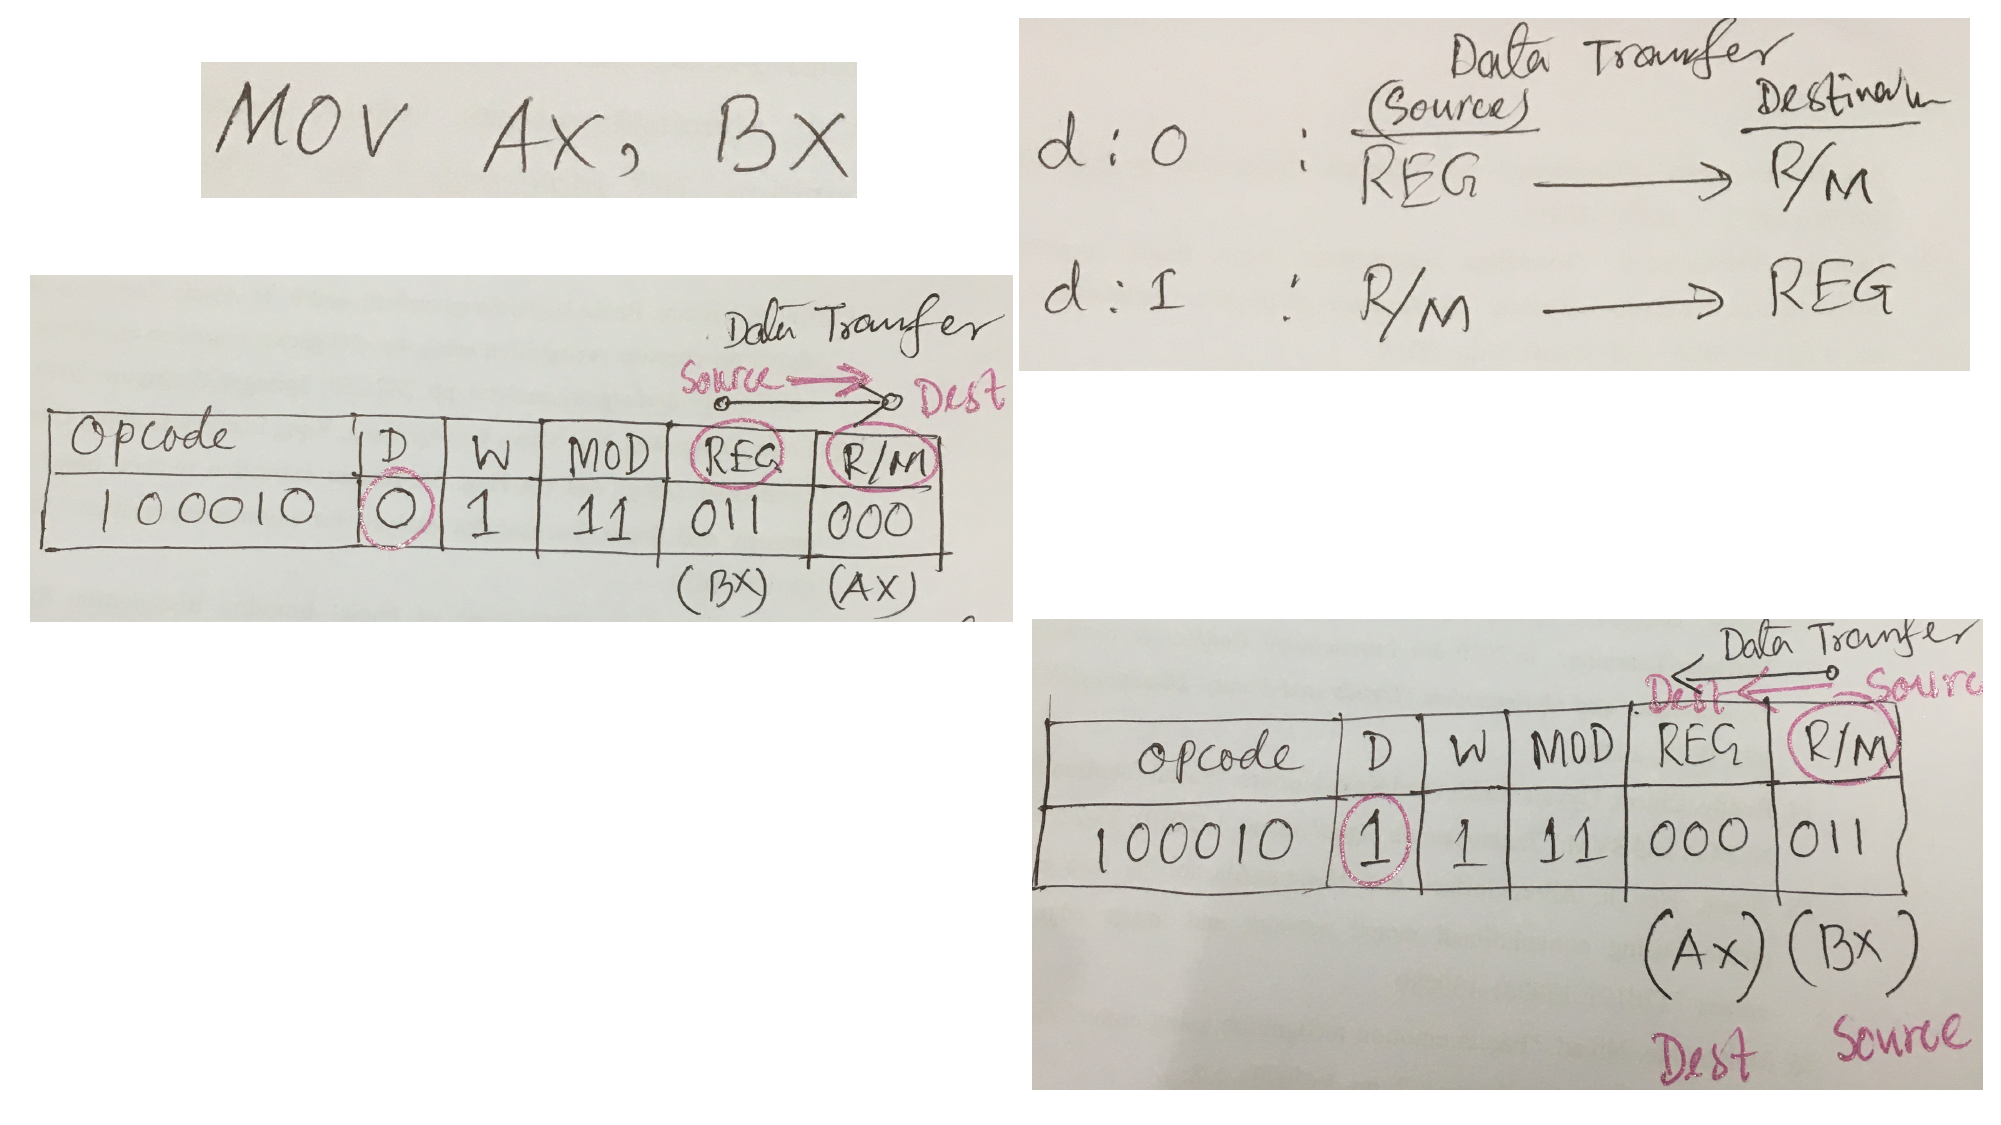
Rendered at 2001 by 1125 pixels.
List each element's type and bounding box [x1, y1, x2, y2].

picture [30, 275, 1014, 622]
picture [1032, 619, 1983, 1090]
picture [1019, 18, 1970, 371]
picture [201, 62, 857, 198]
